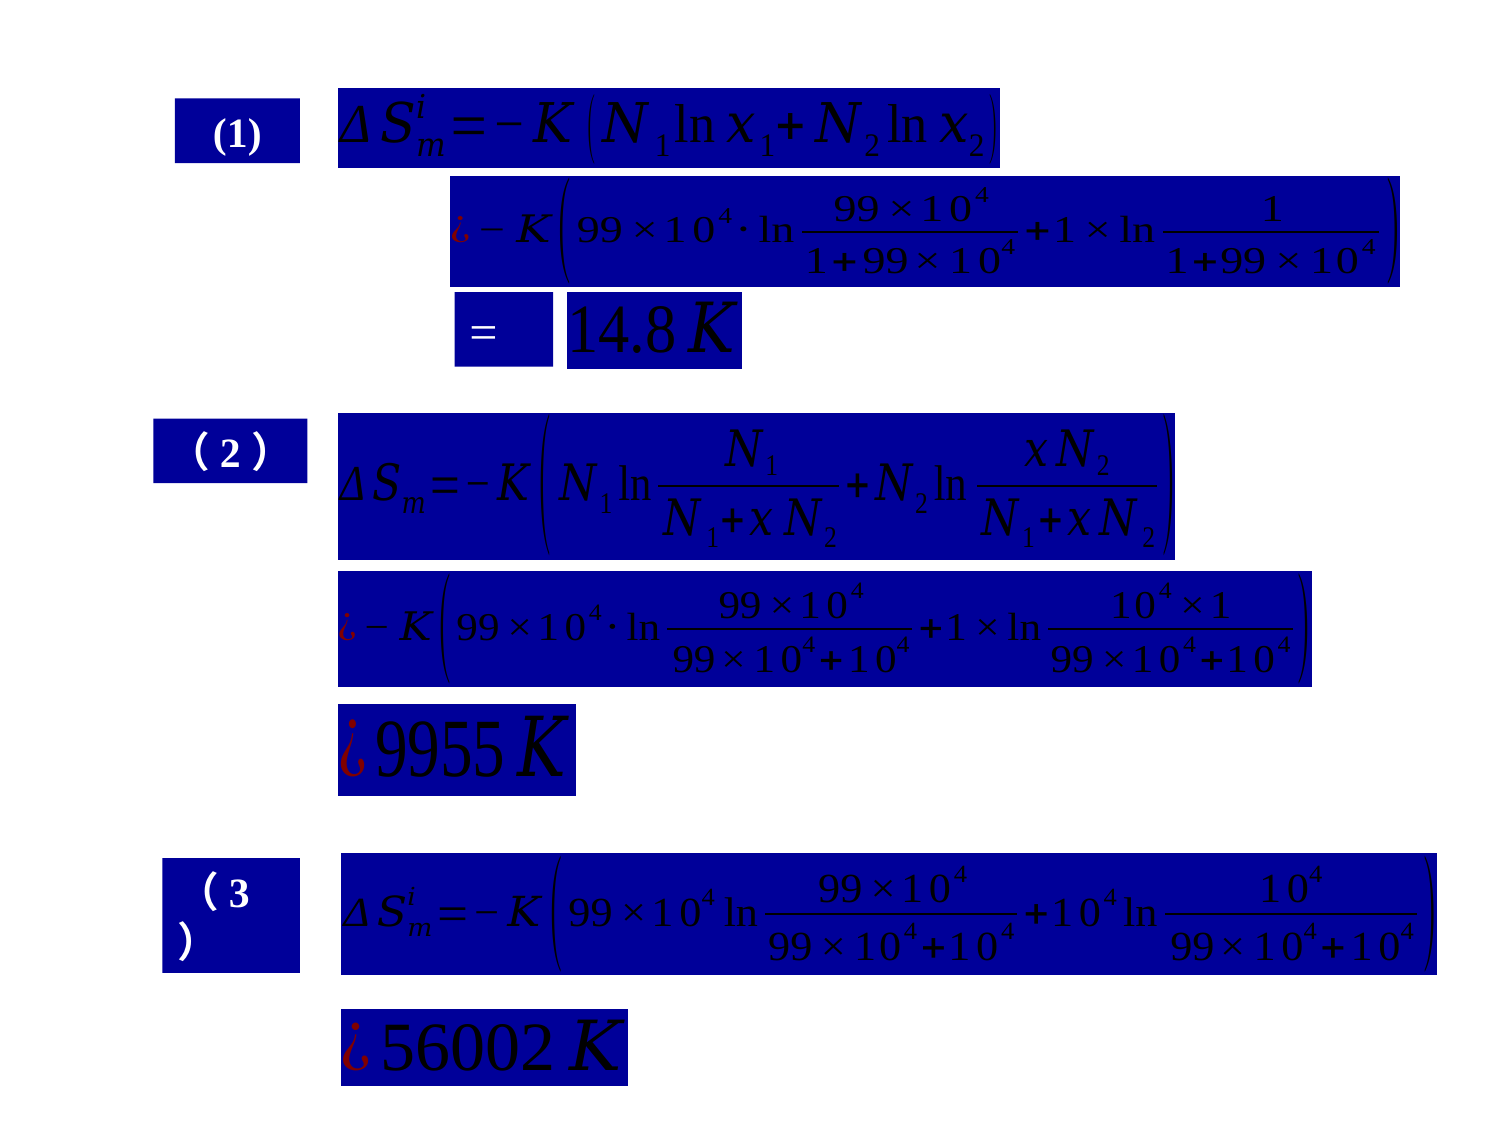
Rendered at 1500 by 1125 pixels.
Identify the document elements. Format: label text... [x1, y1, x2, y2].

text_box （2） [153, 418, 308, 484]
text_box （3） [162, 858, 300, 973]
text_box = [454, 292, 554, 367]
text_box (1) [174, 98, 300, 164]
